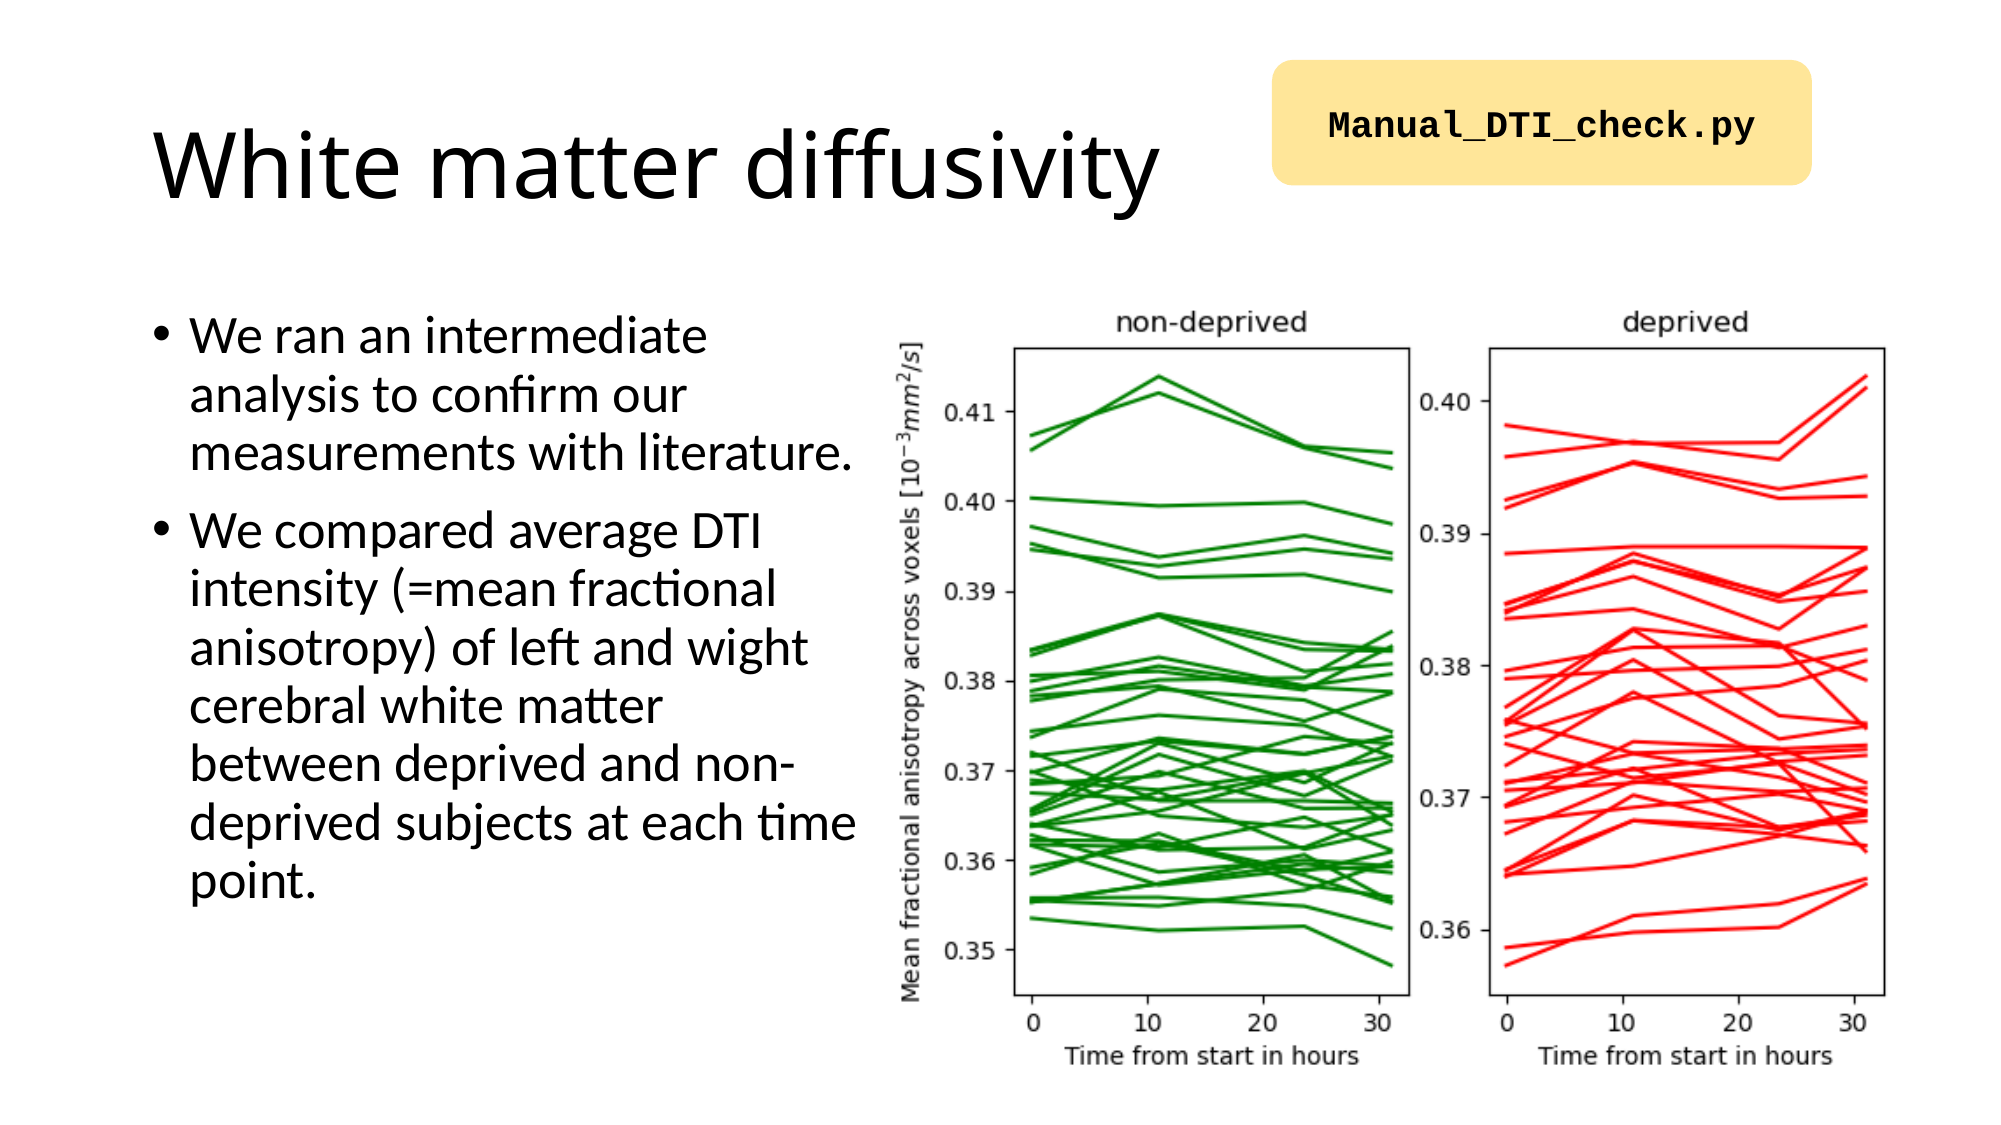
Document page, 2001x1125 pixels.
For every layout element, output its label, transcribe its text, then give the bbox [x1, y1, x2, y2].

title White matter diffusivity [137, 59, 1863, 278]
list We ran an intermediate analysis to confirm our measurements with literature. We compared average DTI intensity (=mean fractional anisotropy) of left and wight cerebral white matter between deprived and non-deprived subjects at each time point. We computed the linear trend over these four time points. [137, 299, 880, 1125]
text_box Manual_DTI_check.py [1270, 58, 1813, 187]
picture [879, 248, 1991, 1079]
